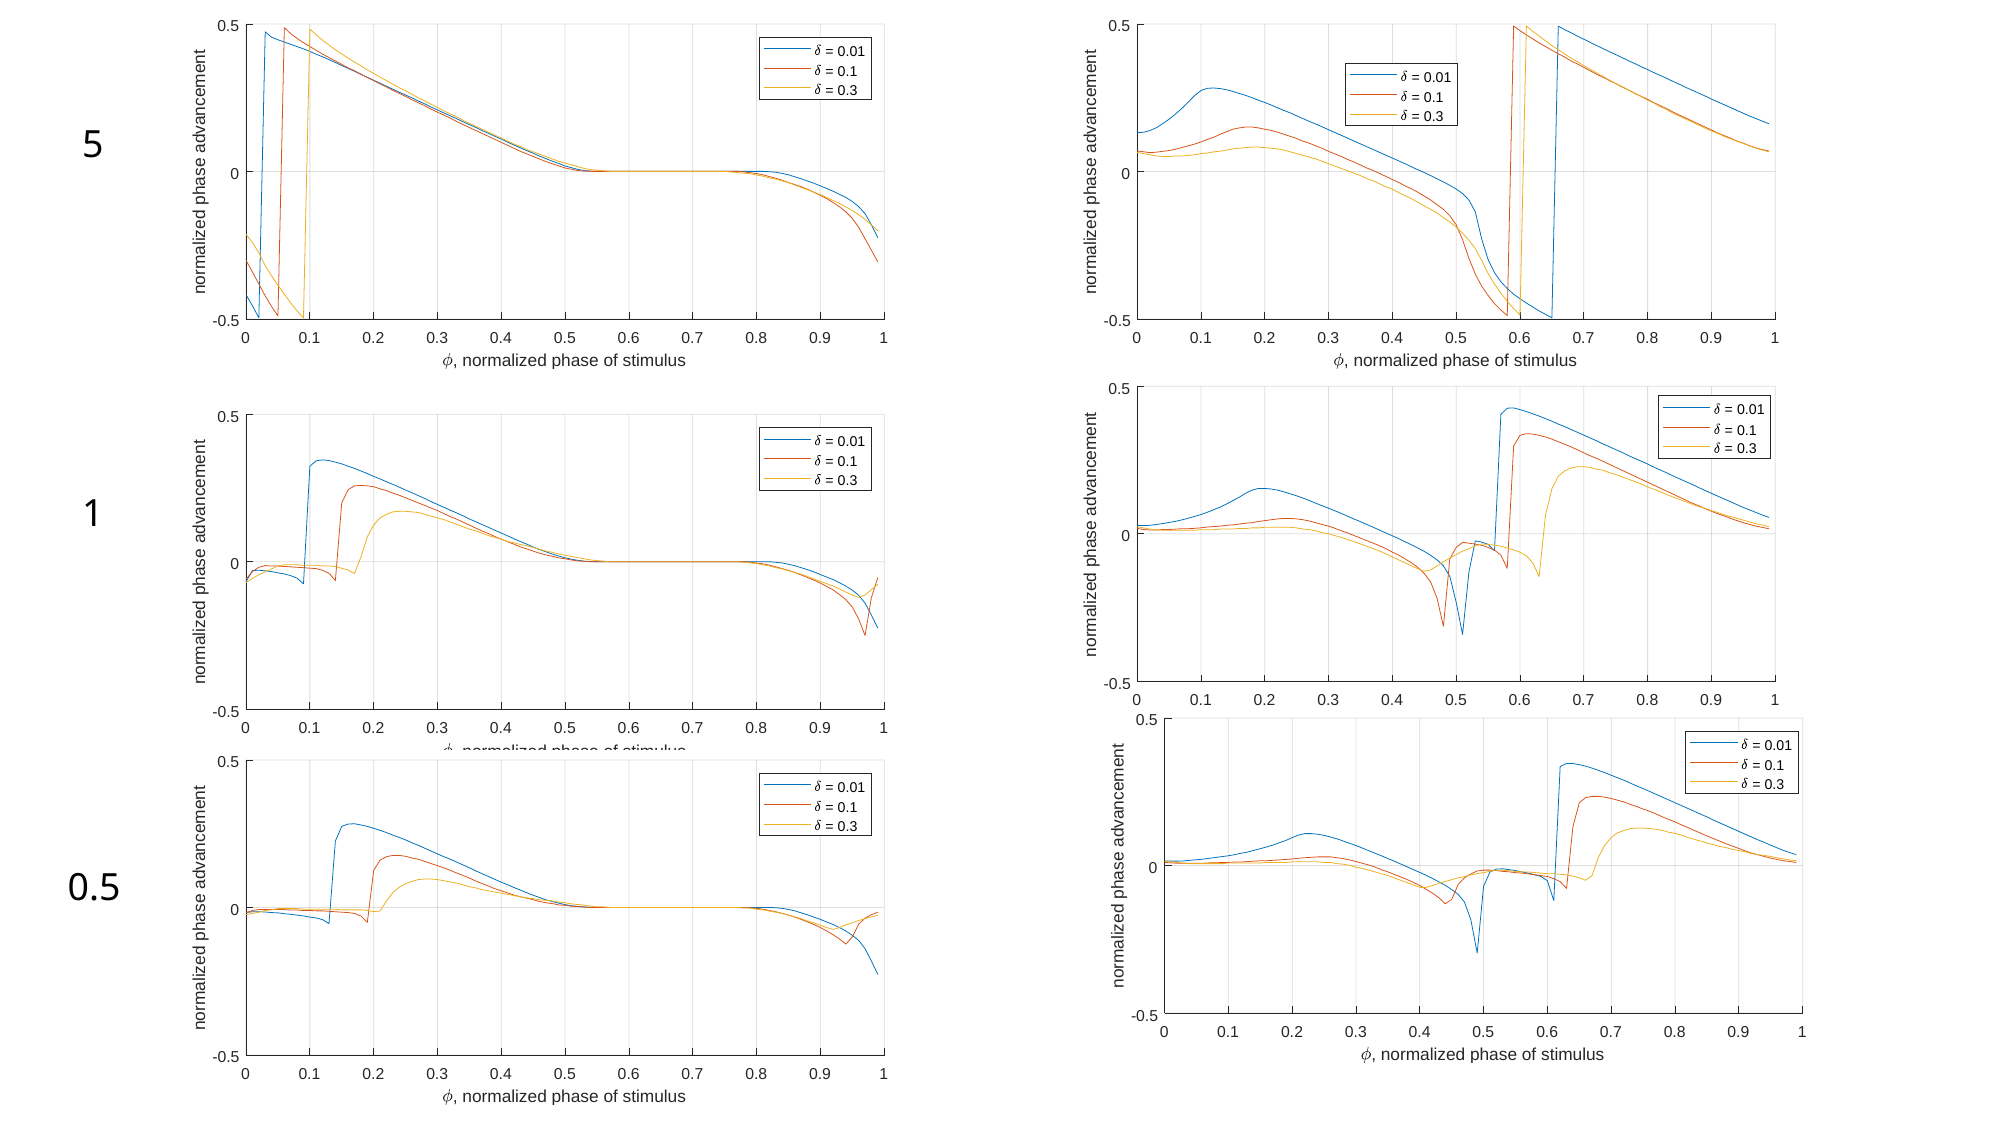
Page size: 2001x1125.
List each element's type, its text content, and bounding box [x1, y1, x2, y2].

picture [185, 404, 894, 1105]
picture [185, 14, 894, 369]
text_box 0.5 [52, 855, 136, 915]
picture [1076, 14, 1785, 369]
text_box 1 [67, 481, 119, 587]
picture [1076, 376, 1813, 1063]
text_box 5 [67, 112, 119, 218]
